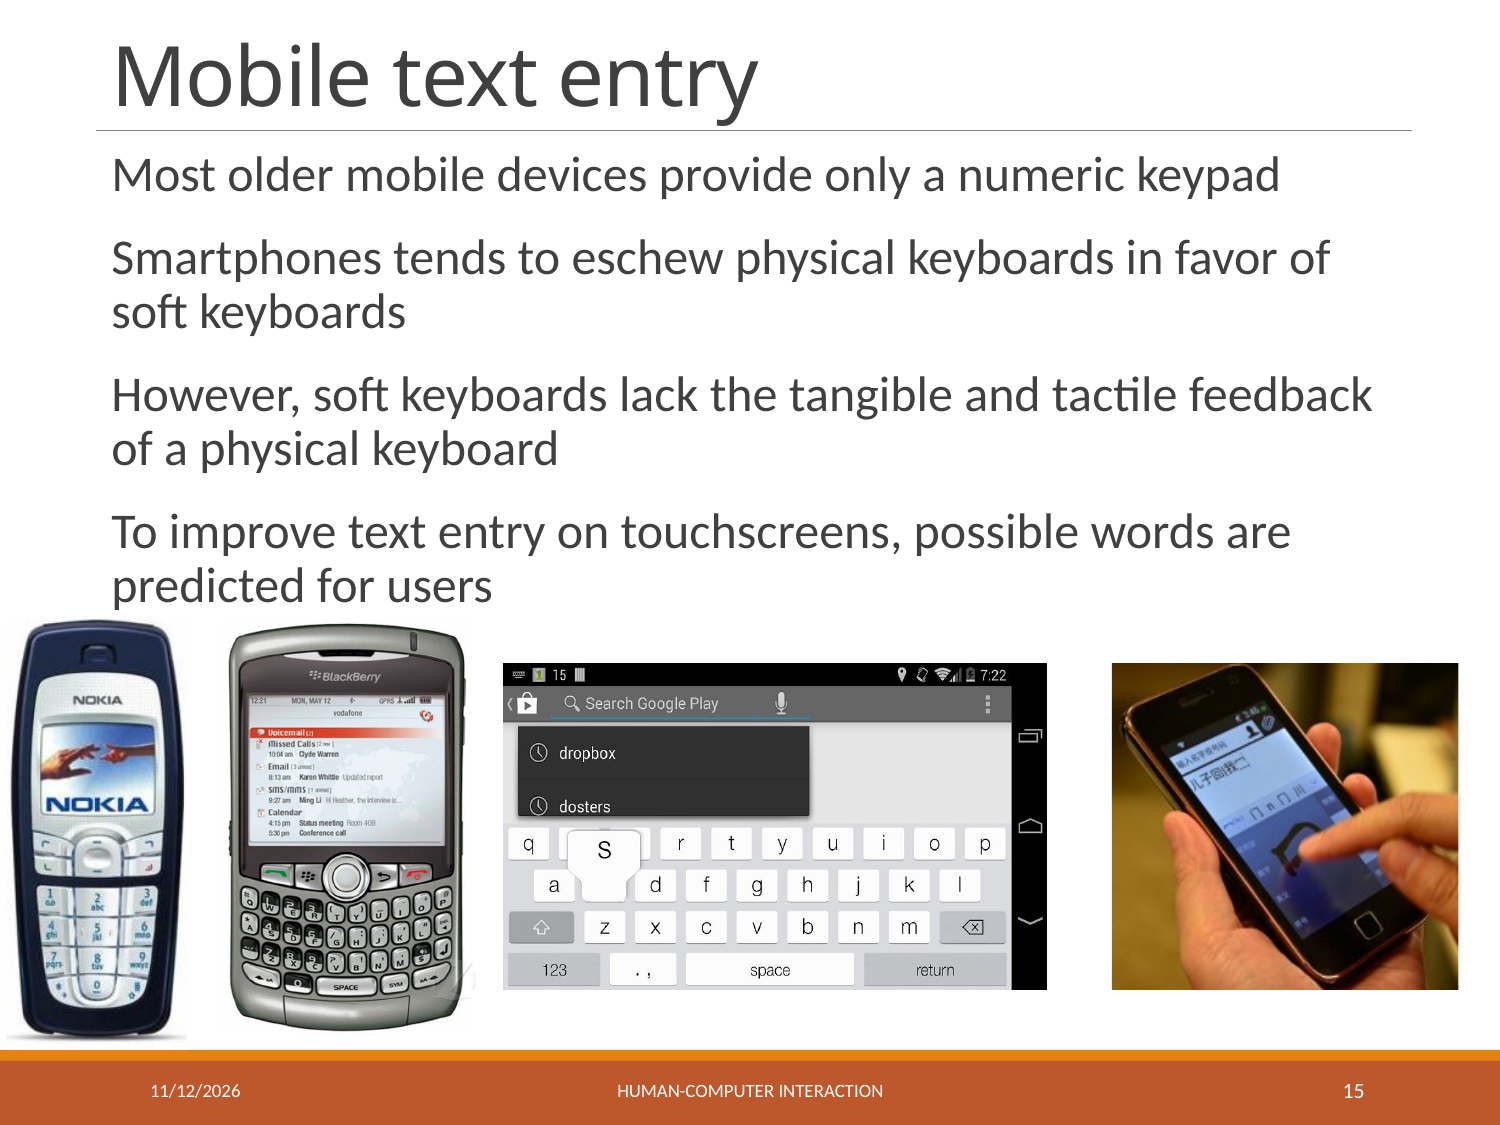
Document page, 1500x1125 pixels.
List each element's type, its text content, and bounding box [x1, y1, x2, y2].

picture [5, 615, 187, 1051]
slide_number 15 [1218, 1059, 1380, 1120]
picture [1111, 663, 1459, 991]
footer Human-computer interaction [453, 1059, 1047, 1120]
picture [221, 619, 476, 1035]
list Most older mobile devices provide only a numeric keypad Smartphones tends to eschew physical keyboards in favor of soft keyboards However, soft keyboards lack the tangible and tactile feedback of a physical keyboard To improve text entry on touchscreens, possible words are predicted for users [96, 140, 1413, 1034]
picture [502, 663, 1048, 991]
title Mobile text entry [96, 19, 1413, 131]
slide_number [135, 1059, 440, 1120]
